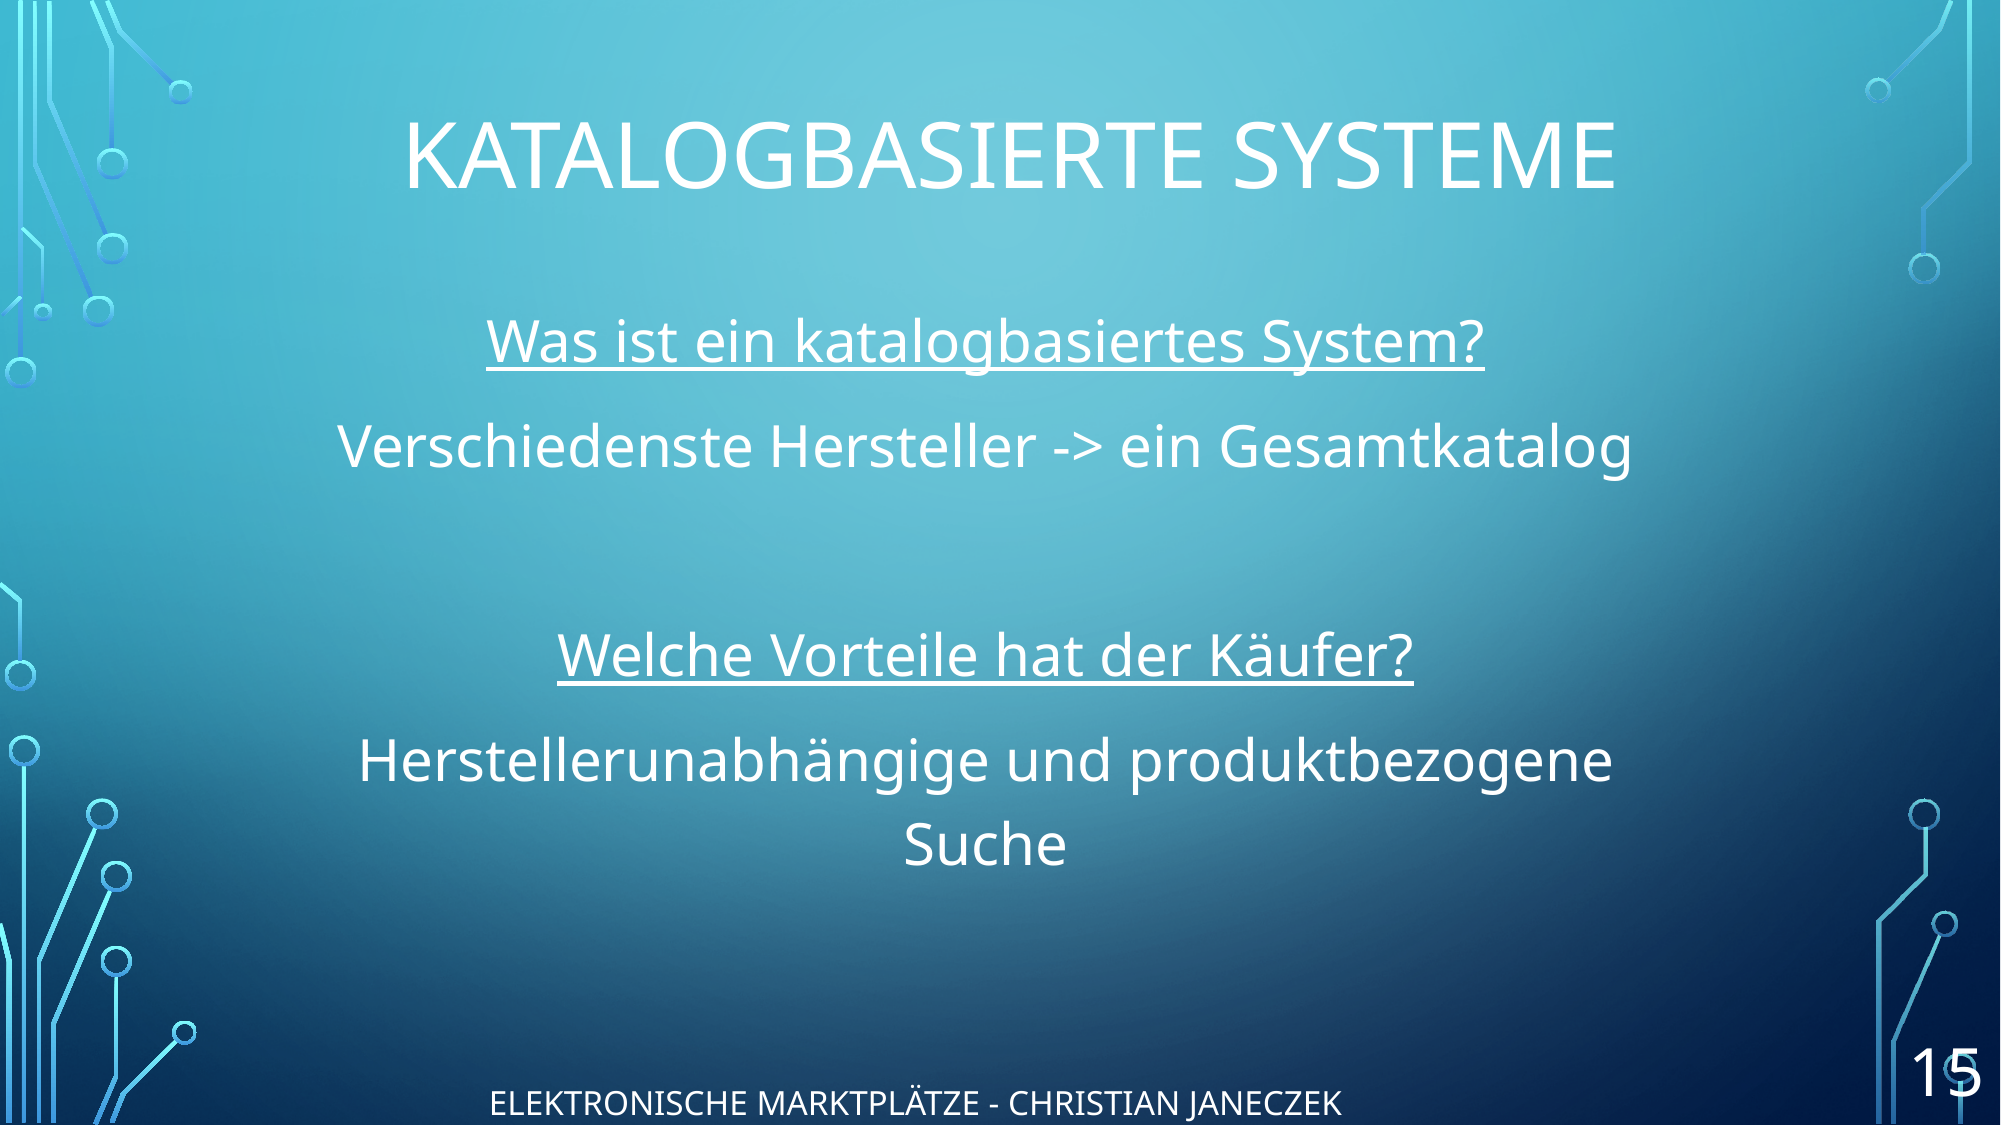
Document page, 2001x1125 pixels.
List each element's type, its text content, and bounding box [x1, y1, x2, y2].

footer Elektronische Marktplätze - Christian Janeczek [473, 1071, 1498, 1125]
title Katalogbasierte Systeme [386, 35, 2000, 283]
slide_number 15 [1825, 1024, 2000, 1125]
list Was ist ein katalogbasiertes System? Verschiedenste Hersteller -> ein Gesamtkatalog Welche Vorteile hat der Käufer? Herstellerunabhängige und produktbezogene Suche [285, 282, 1686, 897]
